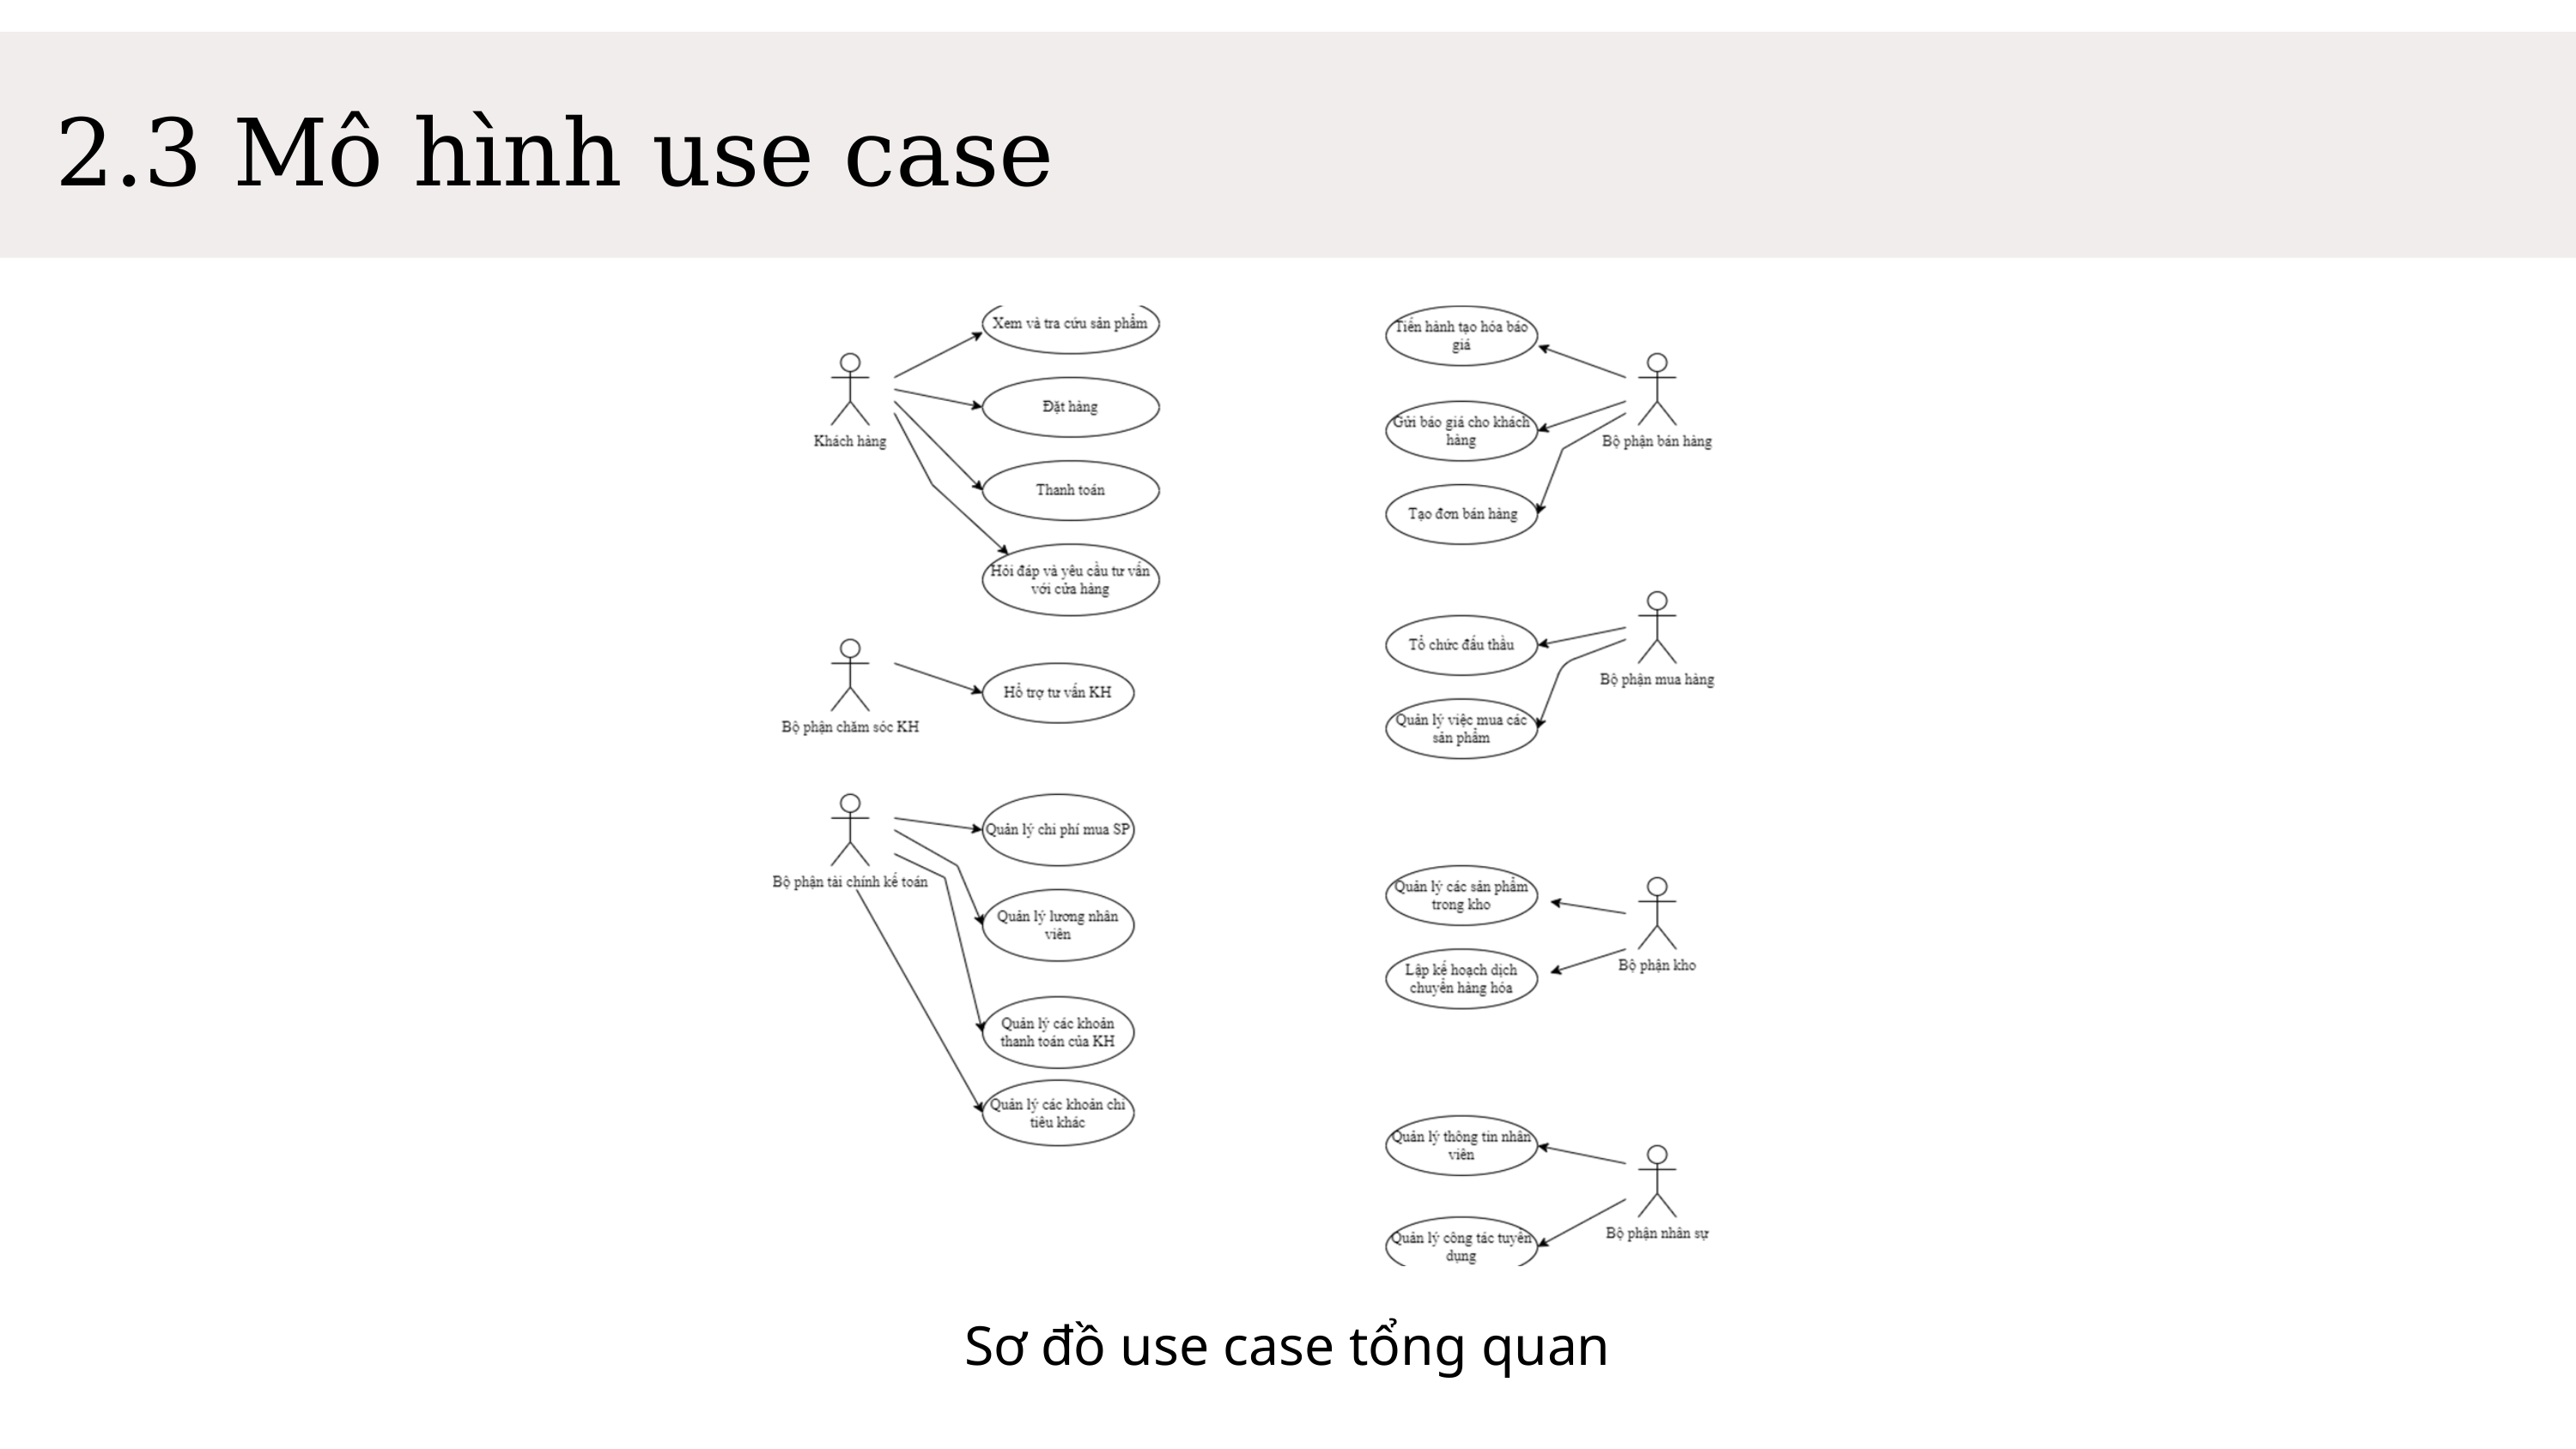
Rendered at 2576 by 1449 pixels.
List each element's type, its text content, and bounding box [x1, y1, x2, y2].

text_box 2.3 Mô hình use case [0, 74, 1394, 205]
picture [772, 305, 1716, 1266]
text_box Sơ đồ use case tổng quan [885, 1300, 1691, 1449]
text_box [0, 32, 2576, 258]
